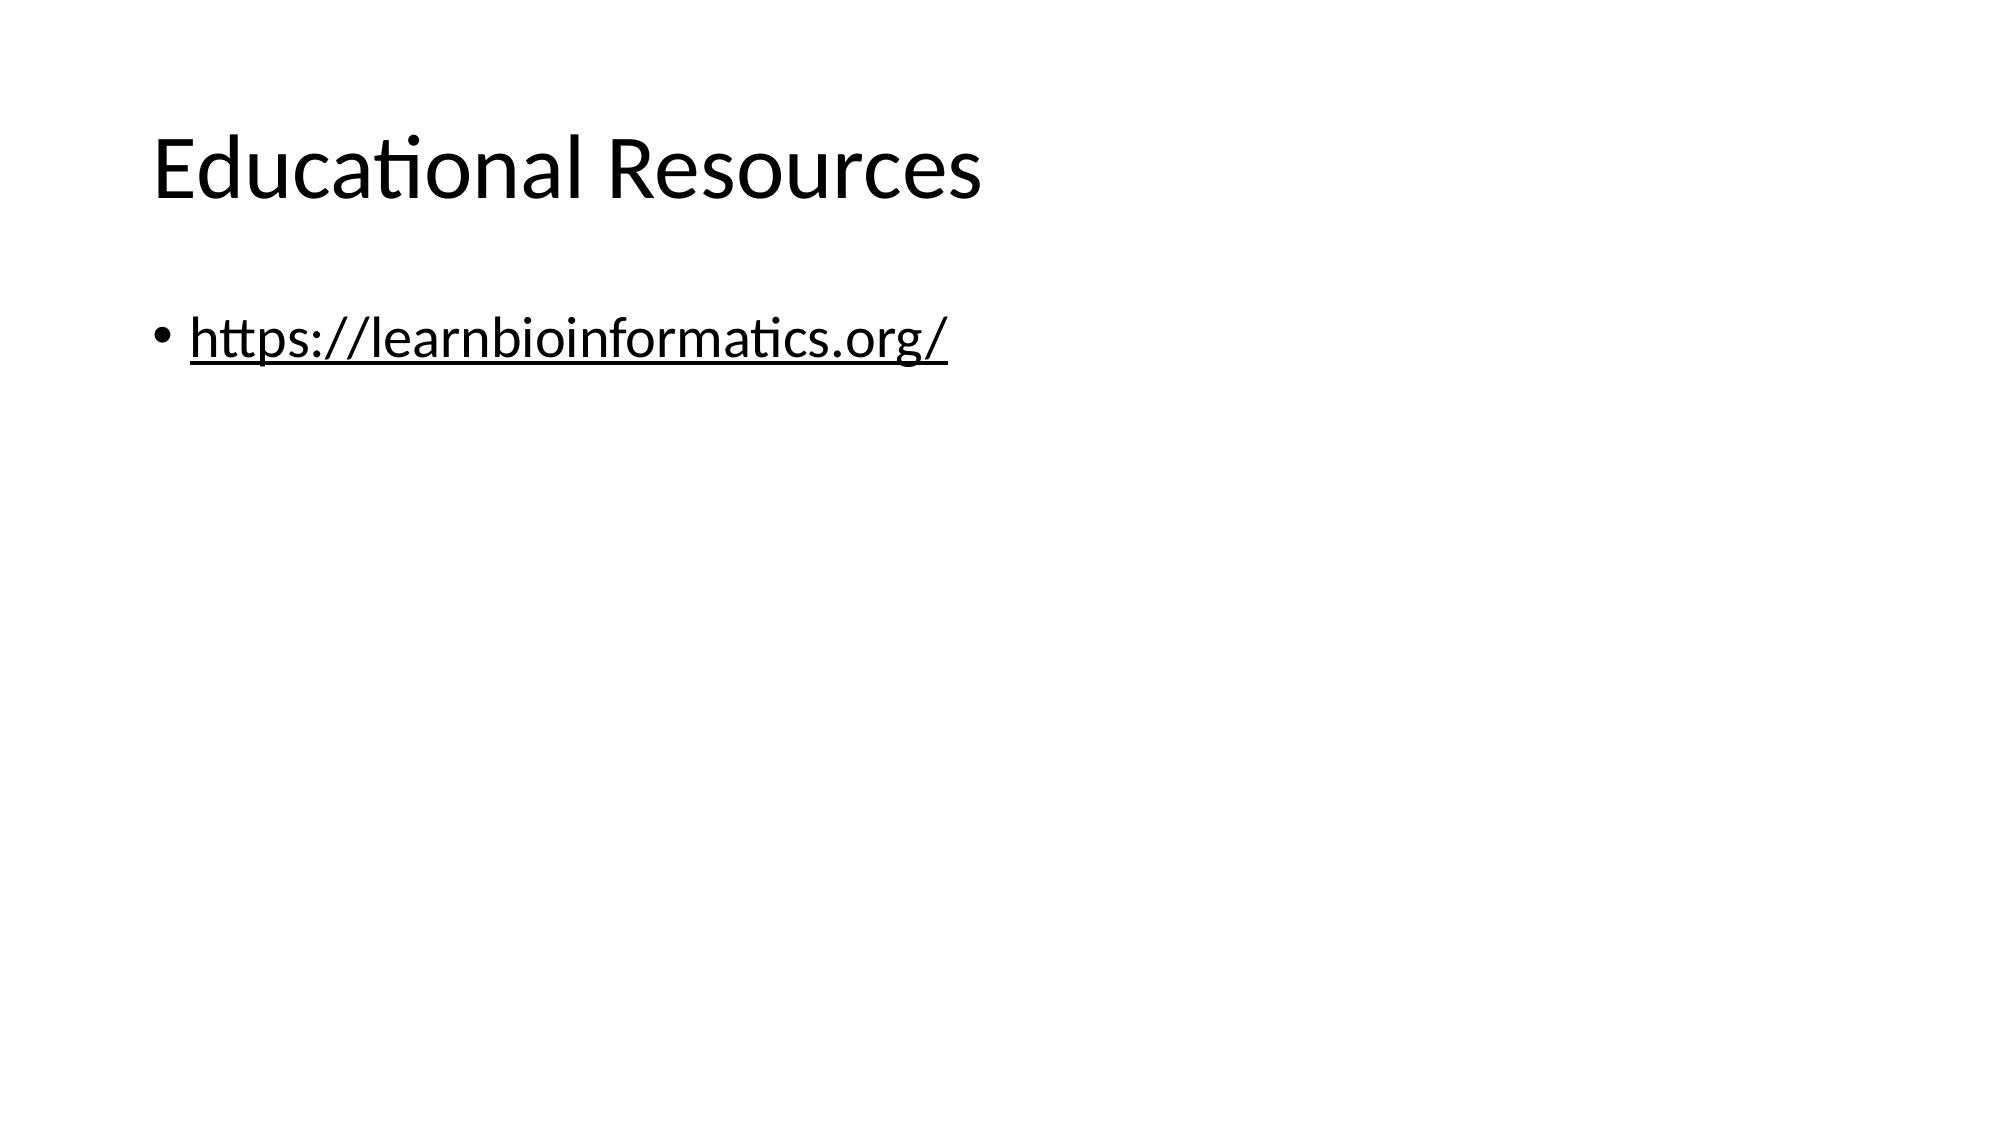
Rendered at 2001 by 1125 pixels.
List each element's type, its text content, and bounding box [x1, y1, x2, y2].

title Educational Resources [137, 59, 1863, 278]
list https://learnbioinformatics.org/ [137, 299, 1863, 1014]
